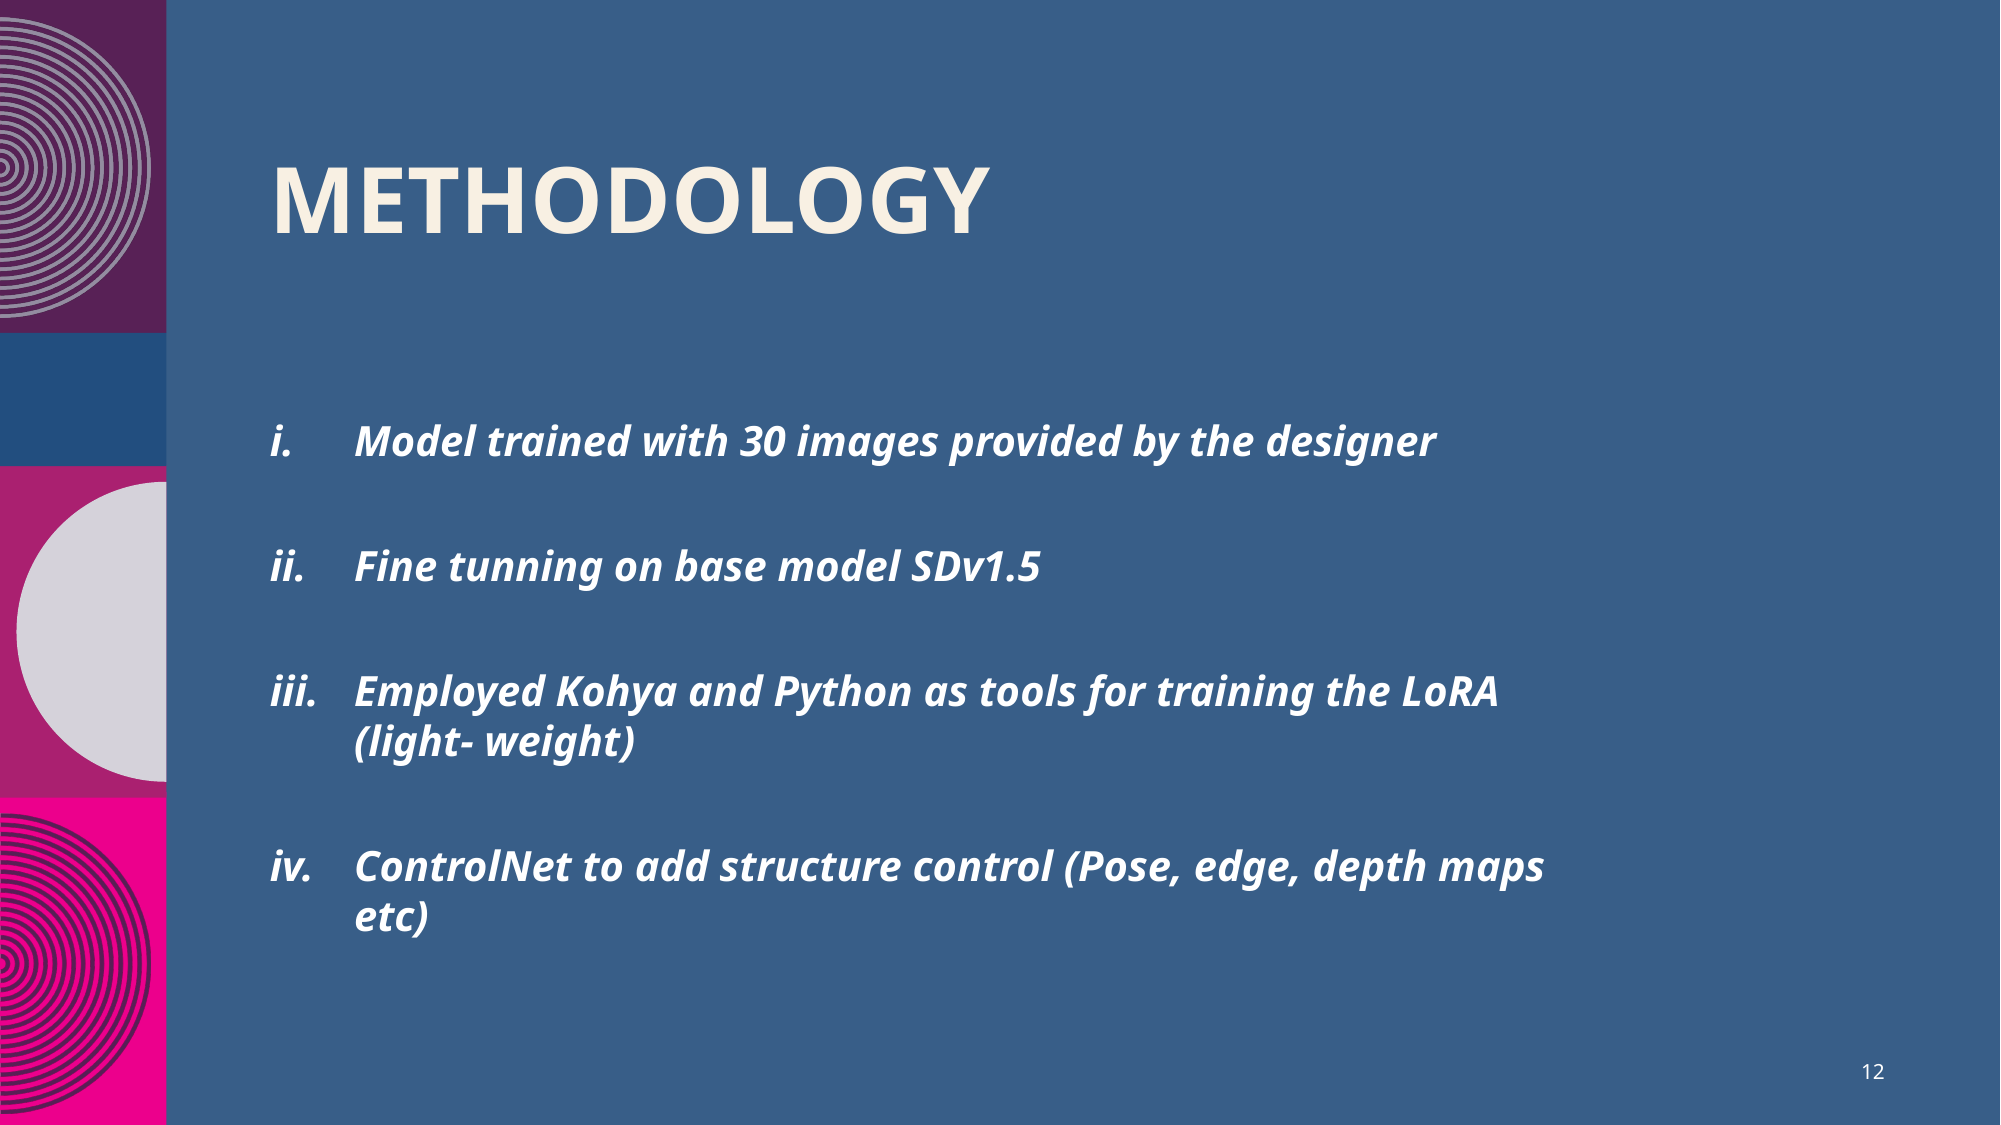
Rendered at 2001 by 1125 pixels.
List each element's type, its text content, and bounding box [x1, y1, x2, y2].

picture [1, 814, 151, 1114]
picture [1, 18, 151, 318]
title Methodology [254, 146, 1874, 370]
list Model trained with 30 images provided by the designer Fine tunning on base model SDv1.5 Employed Kohya and Python as tools for training the LoRA (light- weight) ControlNet to add structure control (Pose, edge, depth maps etc) [254, 407, 1562, 978]
slide_number 12 [1824, 1042, 1900, 1103]
